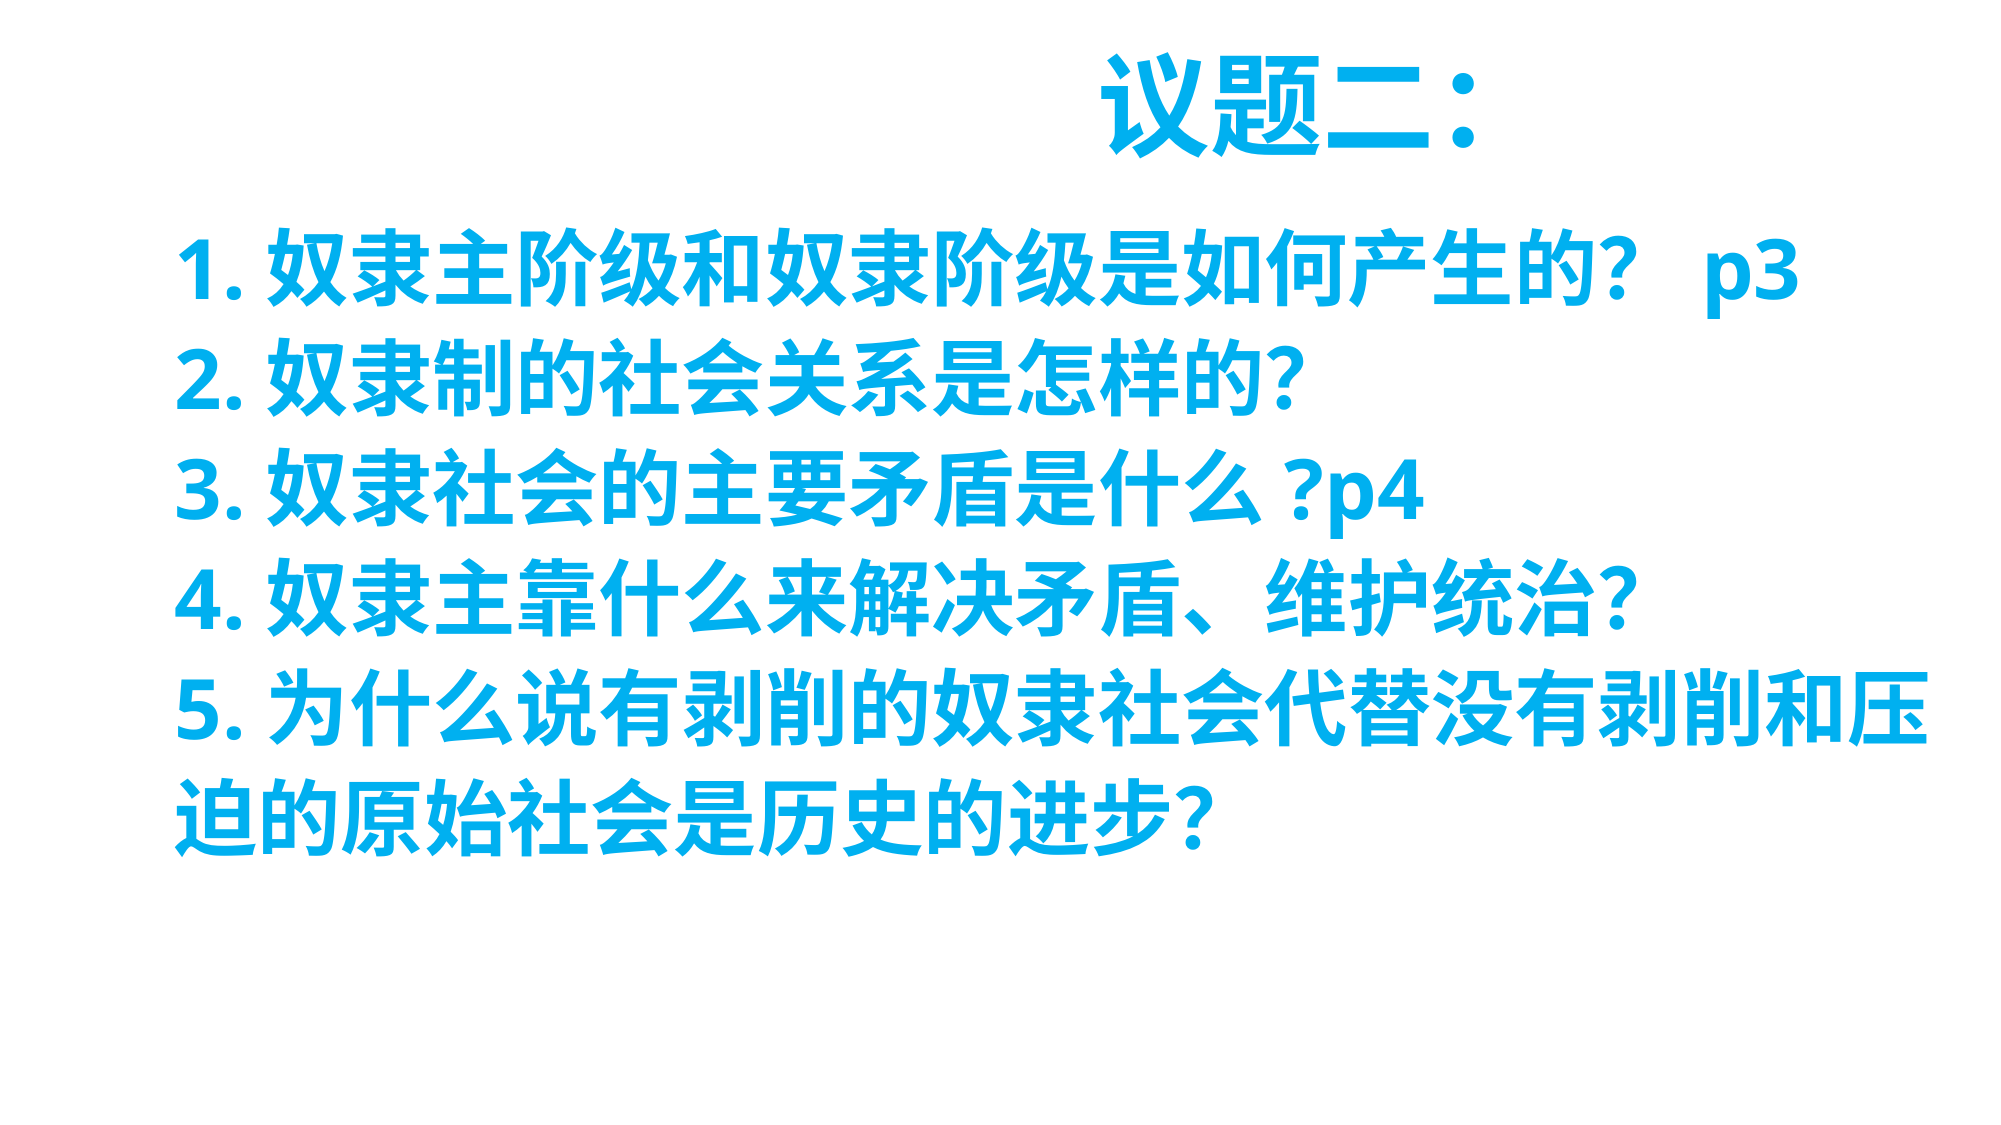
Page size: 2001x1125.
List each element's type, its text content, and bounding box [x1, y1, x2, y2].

text_box 议题二： [742, 28, 1904, 178]
text_box 1.奴隶主阶级和奴隶阶级是如何产生的？p3 2.奴隶制的社会关系是怎样的？ 3.奴隶社会的主要矛盾是什么?p4 4.奴隶主靠什么来解决矛盾、维护统治？ 5.为什么说有剥削的奴隶社会代替没有剥削和压迫的原始社会是历史的进步？ [159, 198, 1975, 874]
